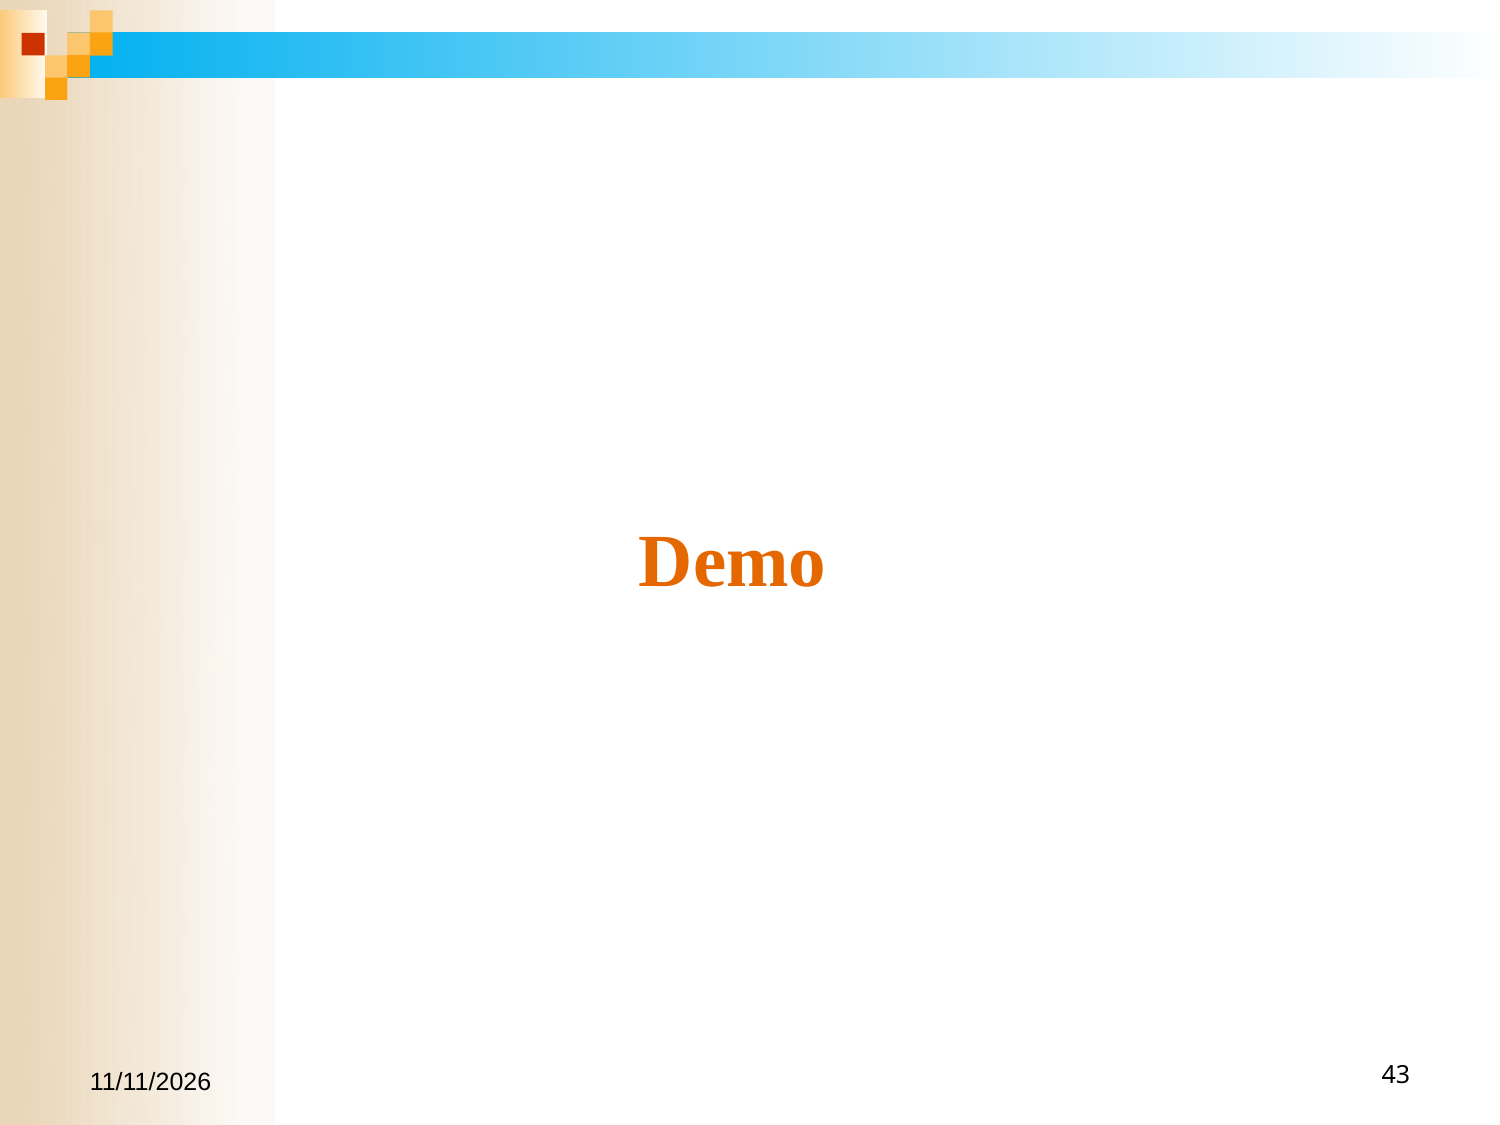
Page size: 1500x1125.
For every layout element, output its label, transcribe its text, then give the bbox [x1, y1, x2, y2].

text_box 2017/1/15 [75, 1024, 425, 1103]
text_box 43 [1074, 1024, 1425, 1100]
title Demo [214, 444, 1252, 670]
